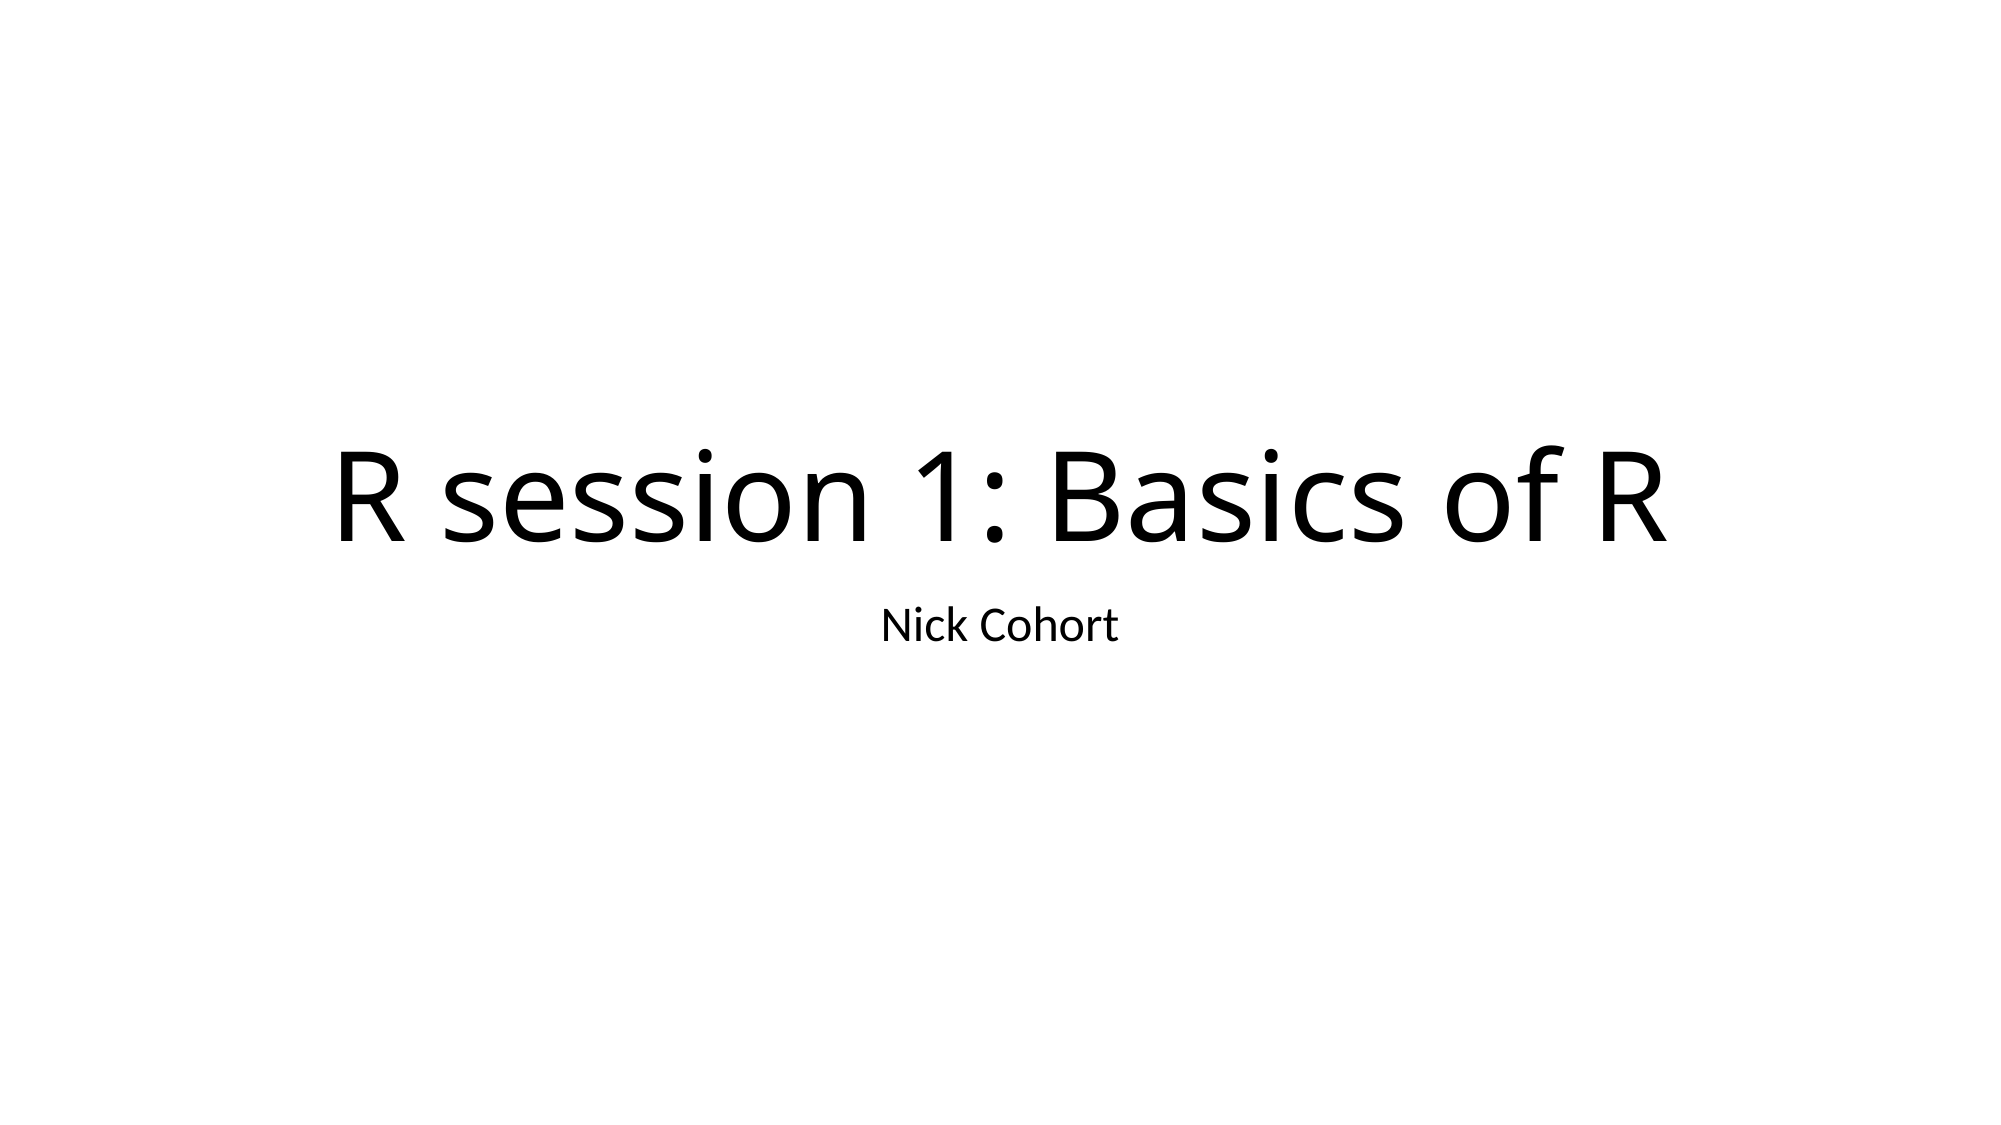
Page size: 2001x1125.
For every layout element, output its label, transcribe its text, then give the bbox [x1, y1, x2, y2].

title R session 1: Basics of R [249, 184, 1750, 576]
subtitle Nick Cohort [249, 590, 1750, 863]
